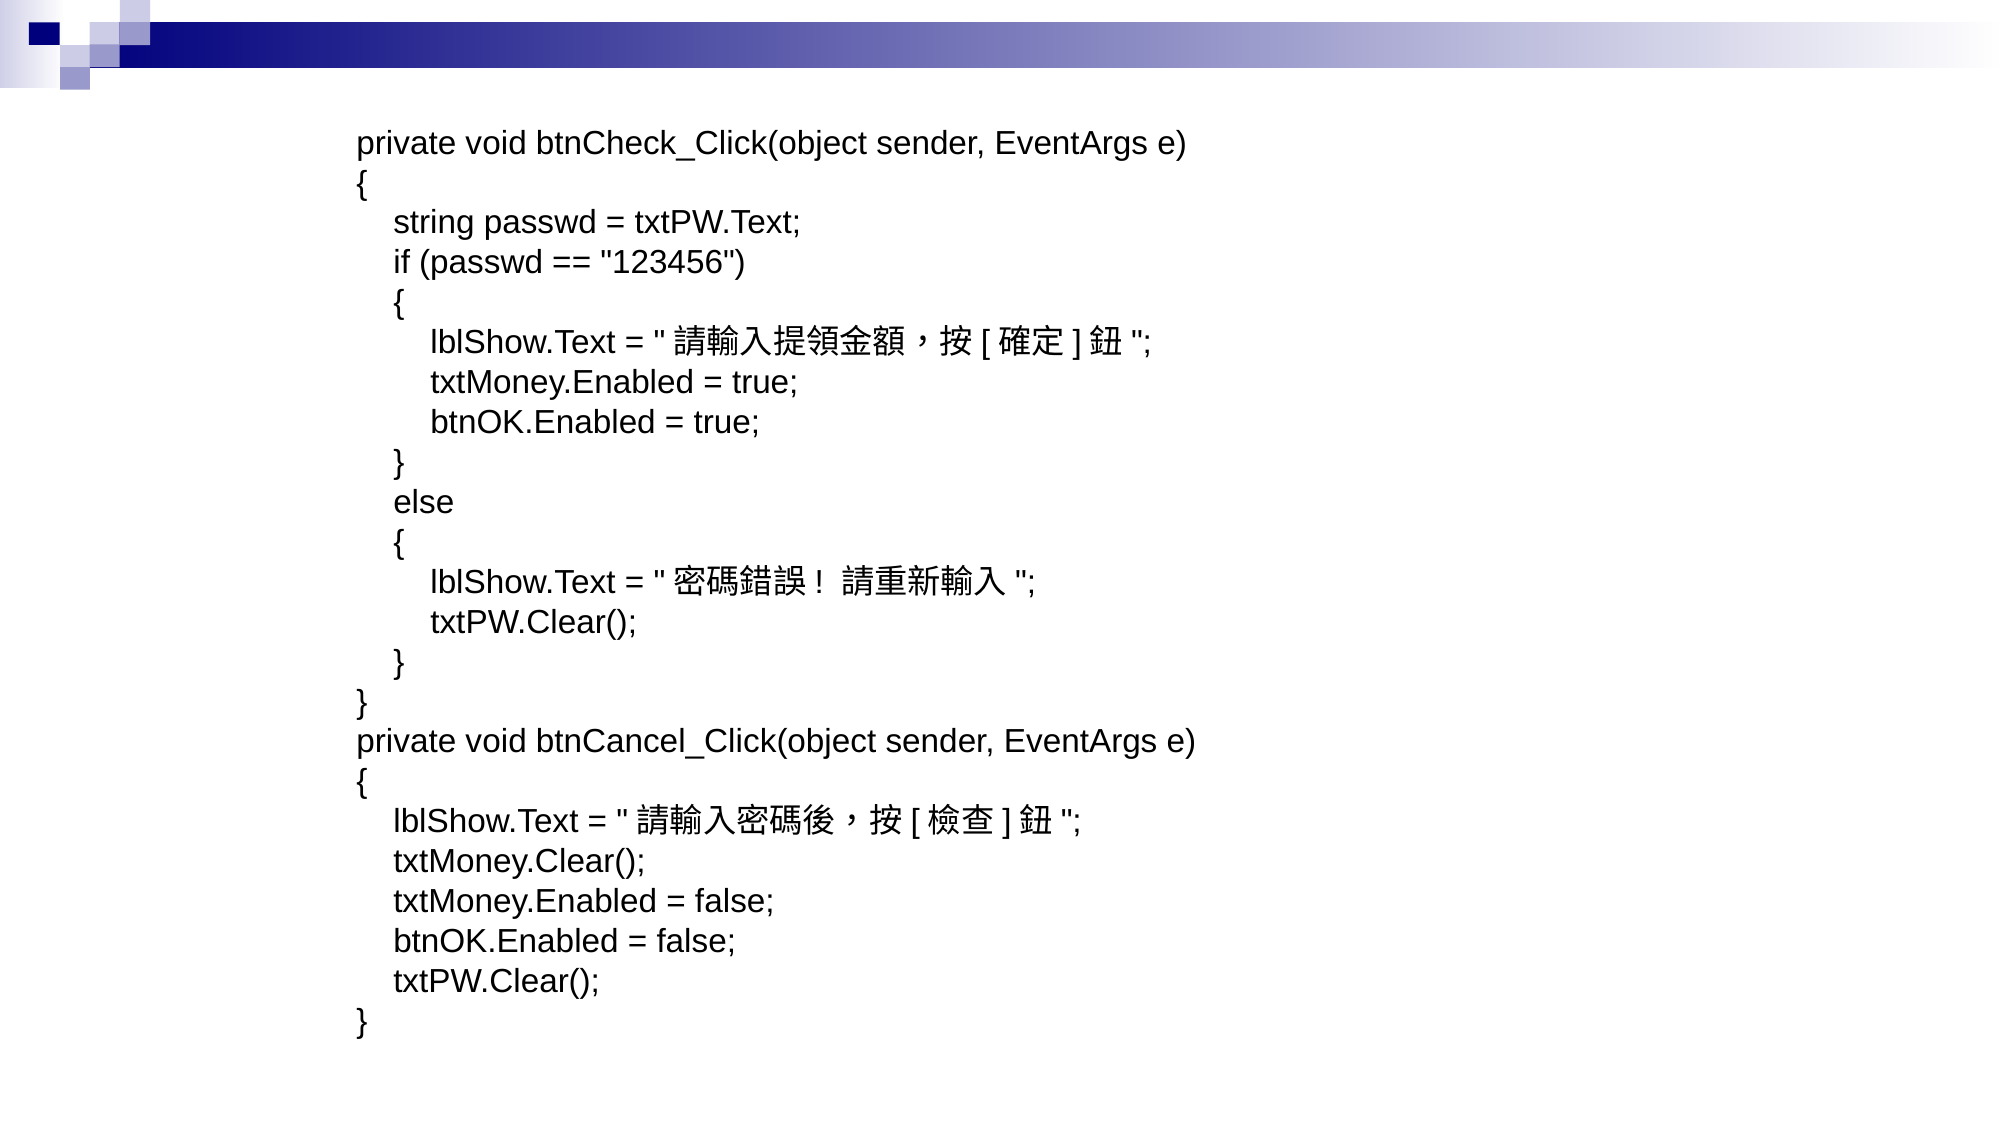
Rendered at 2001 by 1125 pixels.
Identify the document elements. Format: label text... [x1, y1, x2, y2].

text_box private void btnCheck_Click(object sender, EventArgs e) { string passwd = txtPW.Text; if (passwd == "123456") { lblShow.Text = "請輸入提領金額，按[確定]鈕"; txtMoney.Enabled = true; btnOK.Enabled = true; } else { lblShow.Text = "密碼錯誤! 請重新輸入"; txtPW.Clear(); } } private void btnCancel_Click(object sender, EventArgs e) { lblShow.Text = "請輸入密碼後，按[檢查]鈕"; txtMoney.Clear(); txtMoney.Enabled = false; btnOK.Enabled = false; txtPW.Clear(); } [267, 113, 1721, 1047]
